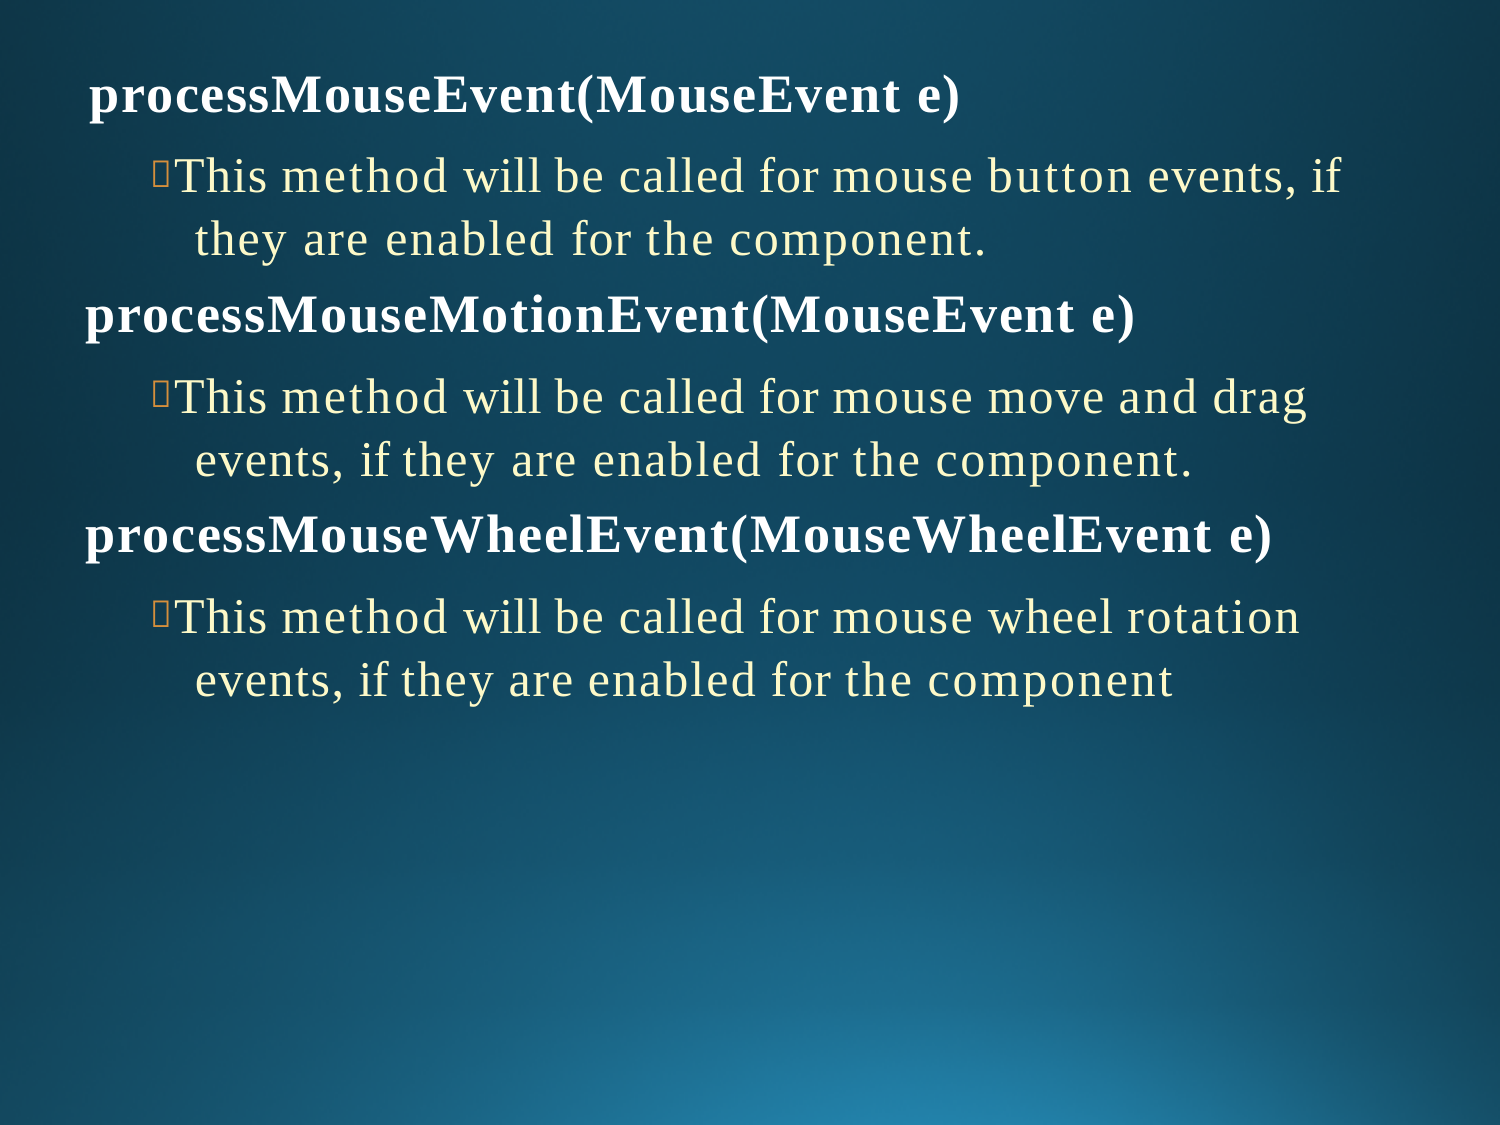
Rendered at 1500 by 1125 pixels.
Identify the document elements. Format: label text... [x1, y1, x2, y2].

text_box This method will be called for mouse button events, if they are enabled for the component. processMouseMotionEvent(MouseEvent e) This method will be called for mouse move and drag events, if they are enabled for the component. processMouseWheelEvent(MouseWheelEvent e) This method will be called for mouse wheel rotation events, if they are enabled for the component [85, 126, 1366, 707]
title processMouseEvent(MouseEvent e) [85, 0, 978, 126]
picture [0, 0, 1500, 1125]
